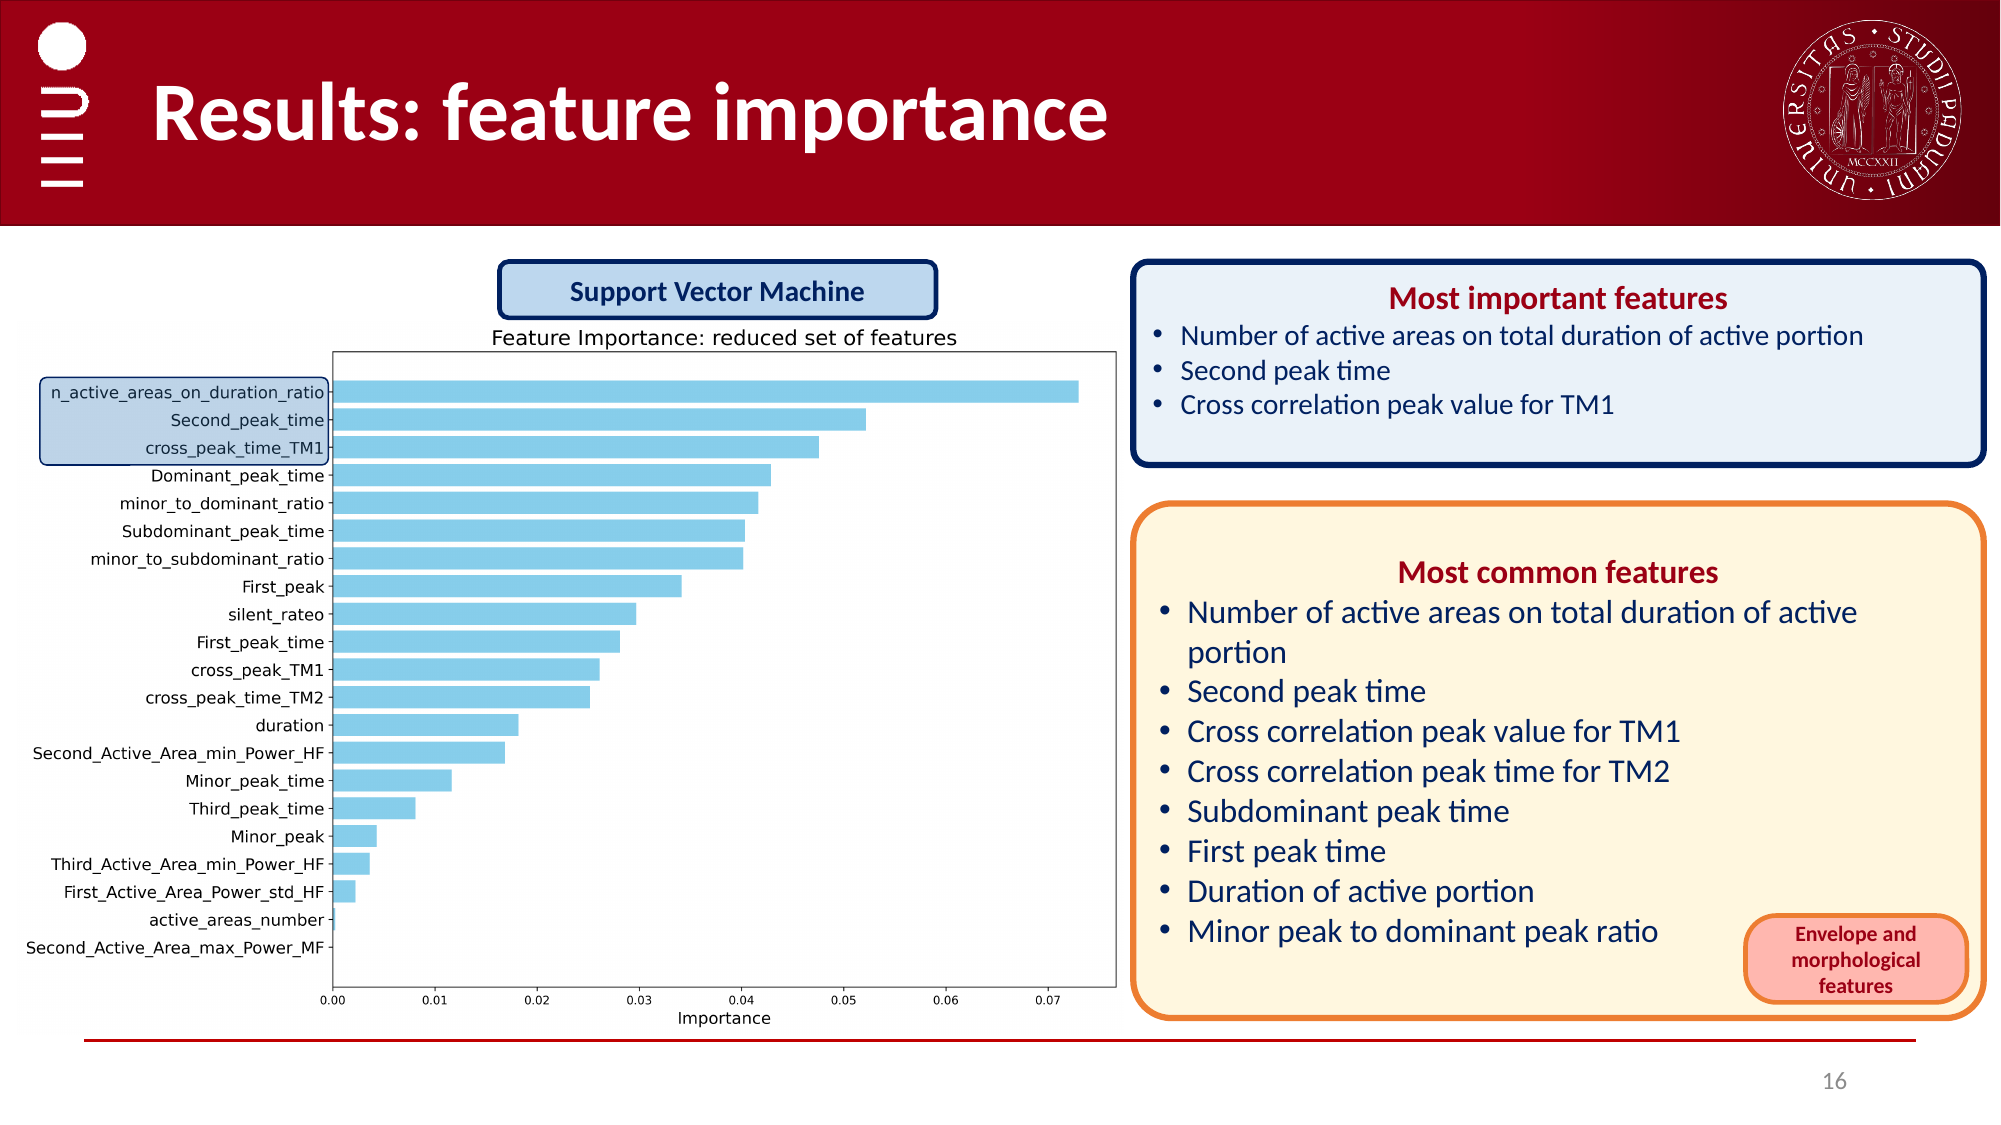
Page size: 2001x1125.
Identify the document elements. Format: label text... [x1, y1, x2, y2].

picture [1783, 20, 1963, 200]
title Results: feature importance [137, 34, 1763, 194]
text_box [1133, 503, 1984, 1019]
text_box Support Vector Machine [498, 260, 938, 319]
slide_number 16 [1412, 1049, 1863, 1110]
picture [0, 321, 1132, 1035]
text_box Most important features Number of active areas on total duration of active portion Second peak time Cross correlation peak value for TM1 [1132, 260, 1985, 466]
